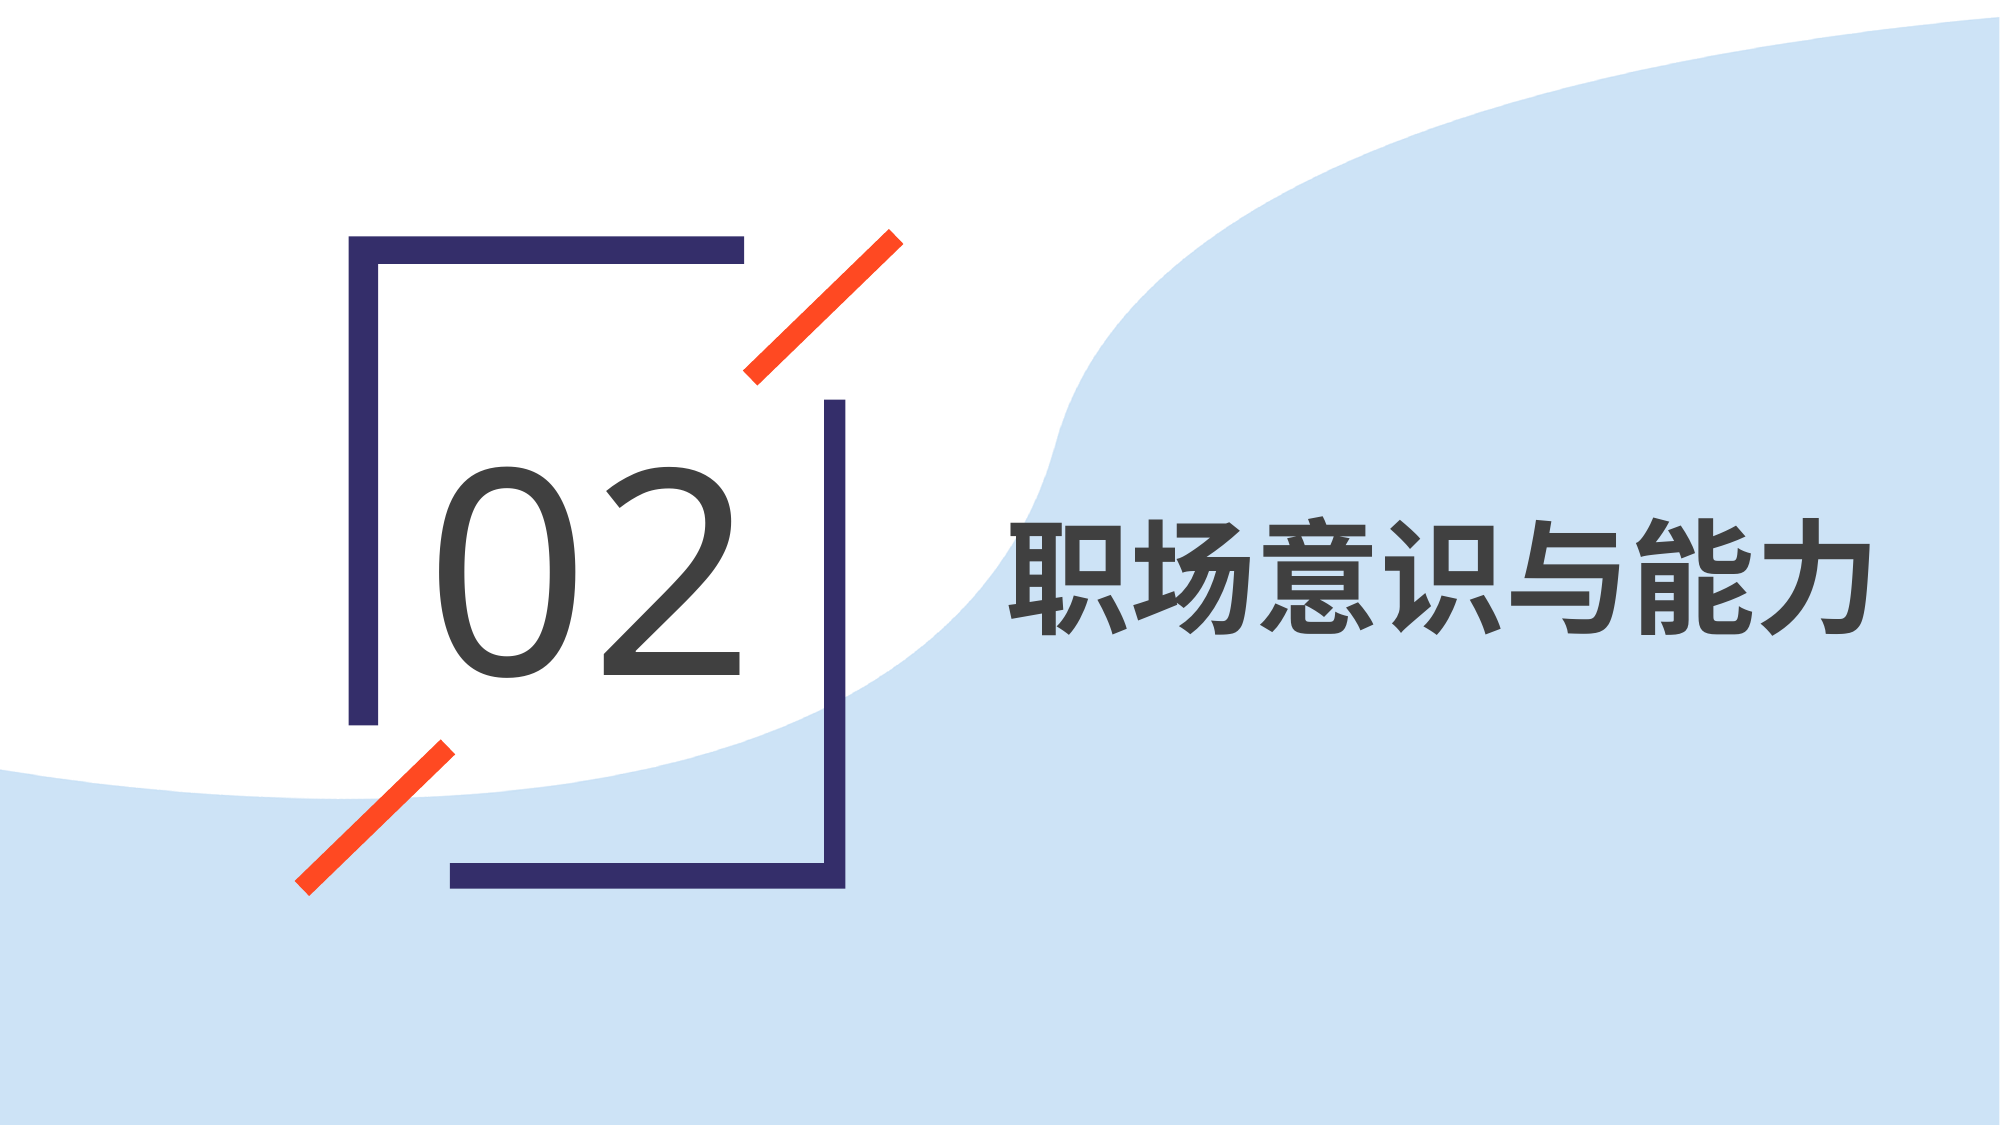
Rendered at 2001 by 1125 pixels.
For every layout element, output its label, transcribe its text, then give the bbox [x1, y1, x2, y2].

text_box 职场意识与能力 [991, 492, 1902, 658]
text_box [301, 236, 897, 889]
picture [0, 0, 2000, 1125]
